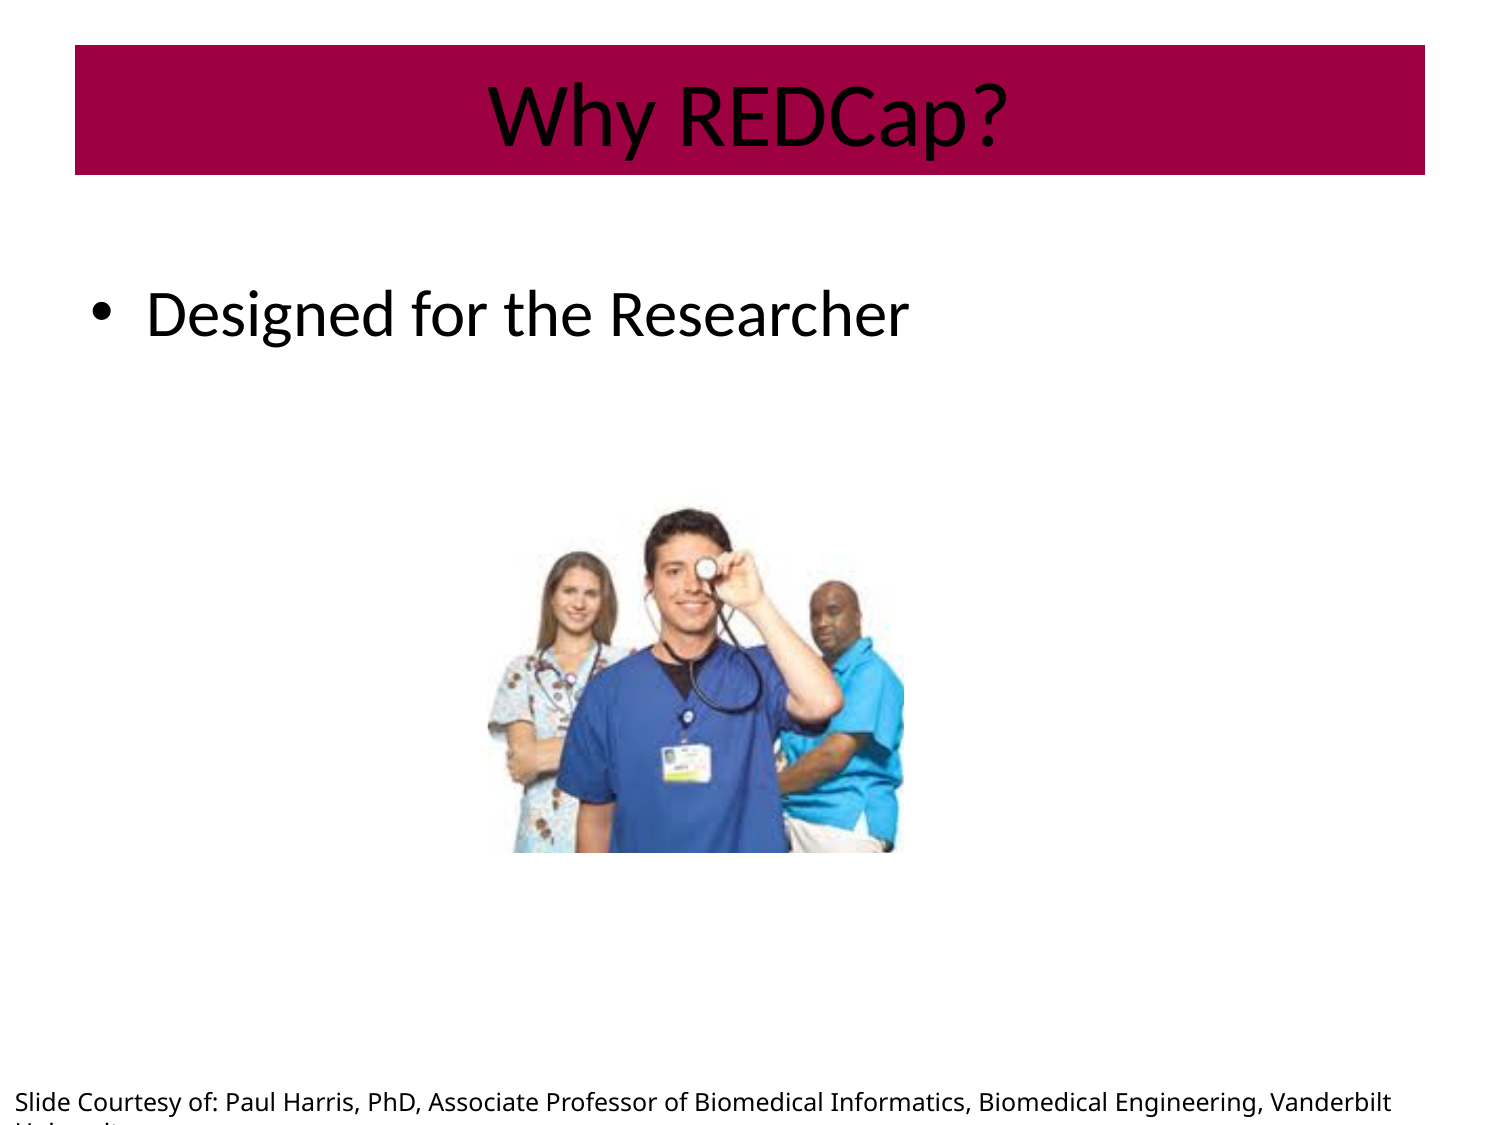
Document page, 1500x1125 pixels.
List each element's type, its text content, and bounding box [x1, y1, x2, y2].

text_box Slide Courtesy of: Paul Harris, PhD, Associate Professor of Biomedical Informatics, Biomedical Engineering, Vanderbilt University [0, 1079, 1500, 1125]
picture [487, 487, 905, 853]
title Why REDCap? [75, 45, 1425, 175]
list Designed for the Researcher [75, 262, 1425, 1005]
